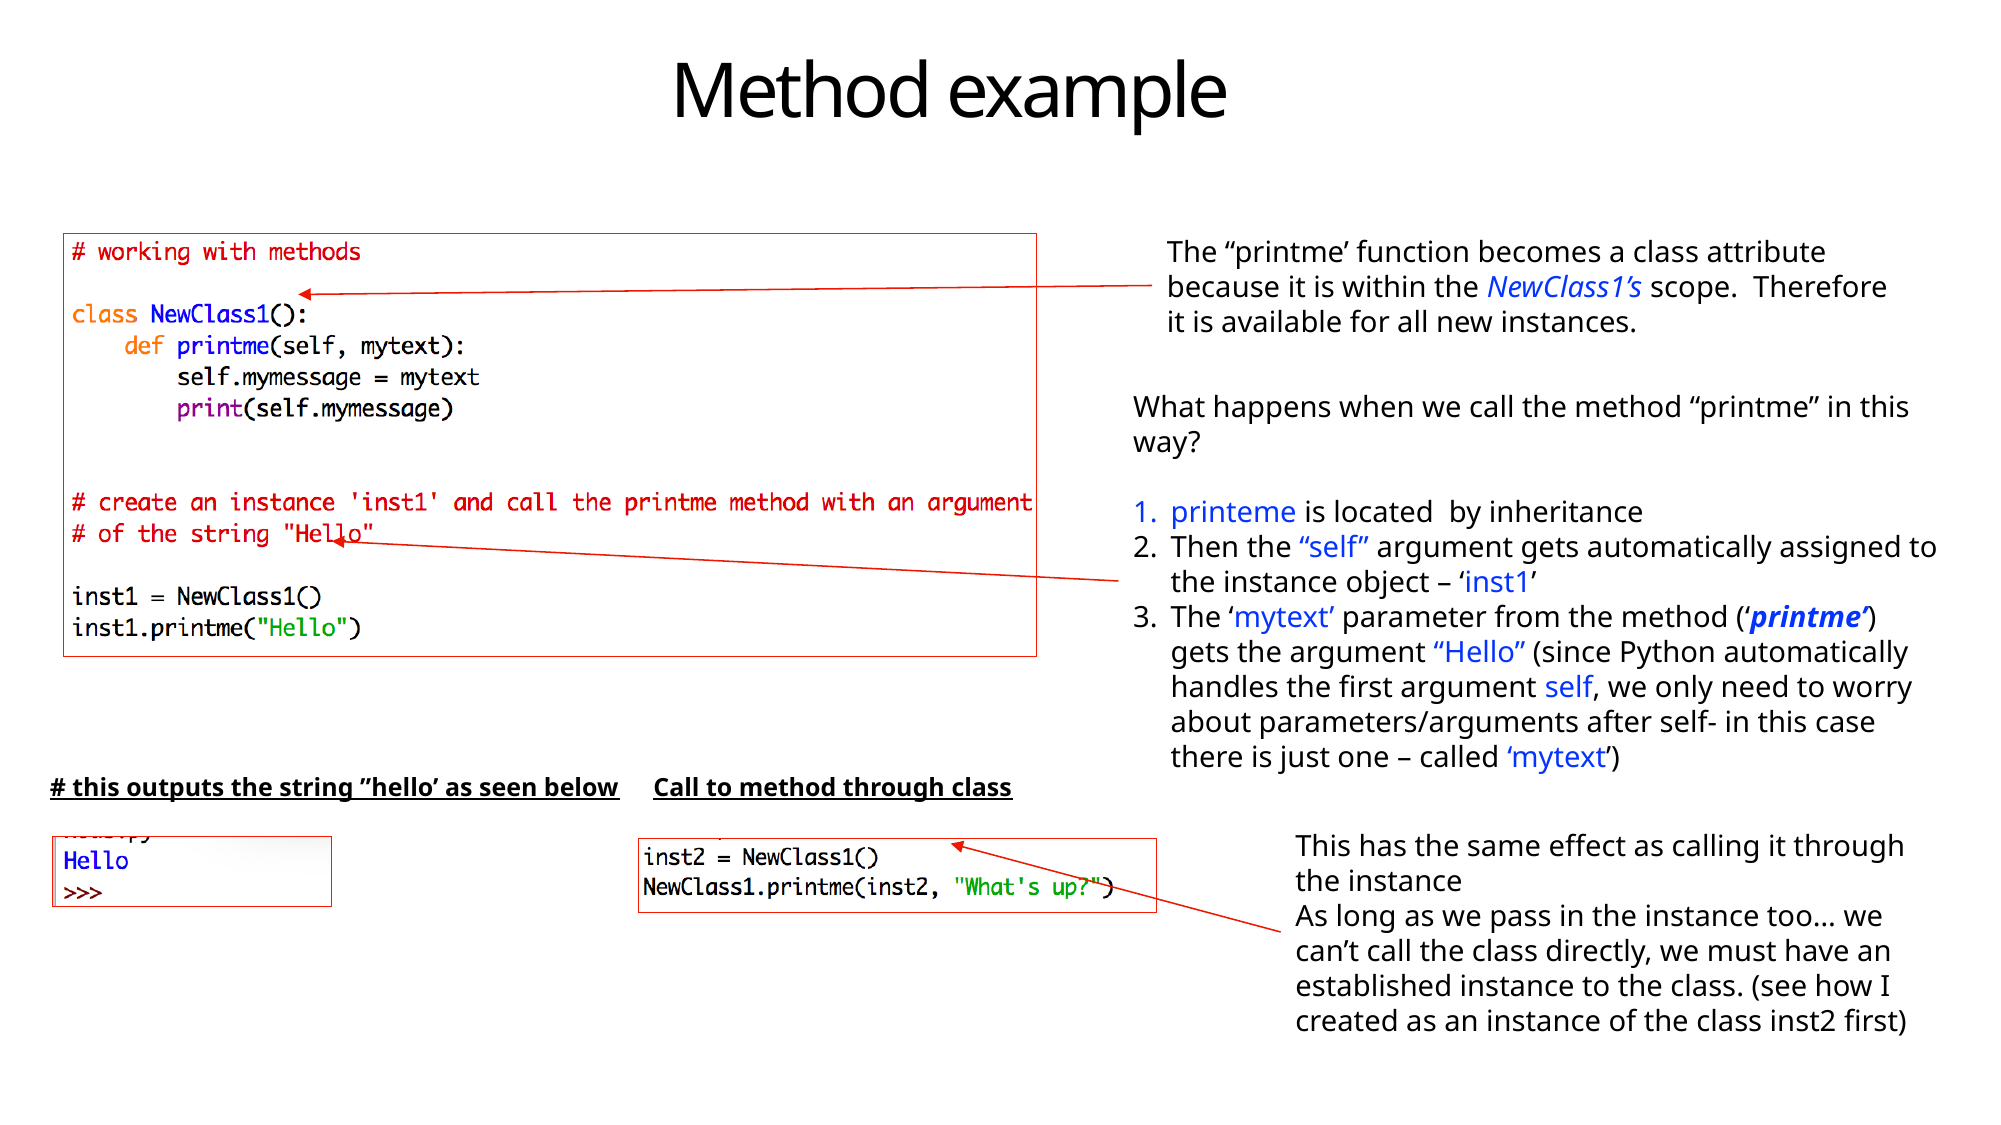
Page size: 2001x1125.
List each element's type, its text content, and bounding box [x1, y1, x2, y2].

text_box The “printme’ function becomes a class attribute because it is within the NewClass1’s scope. Therefore it is available for all new instances. [1152, 225, 1928, 346]
text_box # this outputs the string ”hello’ as seen below [35, 763, 638, 809]
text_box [950, 843, 1281, 934]
text_box What happens when we call the method “printme” in this way? printeme is located by inheritance Then the “self” argument gets automatically assigned to the instance object – ‘inst1’ The ‘mytext’ parameter from the method (‘printme’) gets the argument “Hello” (since Python automatically handles the first argument self, we only need to worry about parameters/arguments after self- in this case there is just one – called ‘mytext’) [1118, 381, 1965, 781]
text_box This has the same effect as calling it through the instance As long as we pass in the instance too… we can’t call the class directly, we must have an established instance to the class. (see how I created as an instance of the class inst2 first) [1280, 819, 1948, 1045]
picture [52, 835, 333, 907]
title Method example [463, 17, 1438, 171]
picture [62, 233, 1037, 657]
text_box Call to method through class [638, 763, 1278, 809]
picture [638, 837, 1157, 913]
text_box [331, 540, 1119, 584]
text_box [298, 286, 1153, 295]
